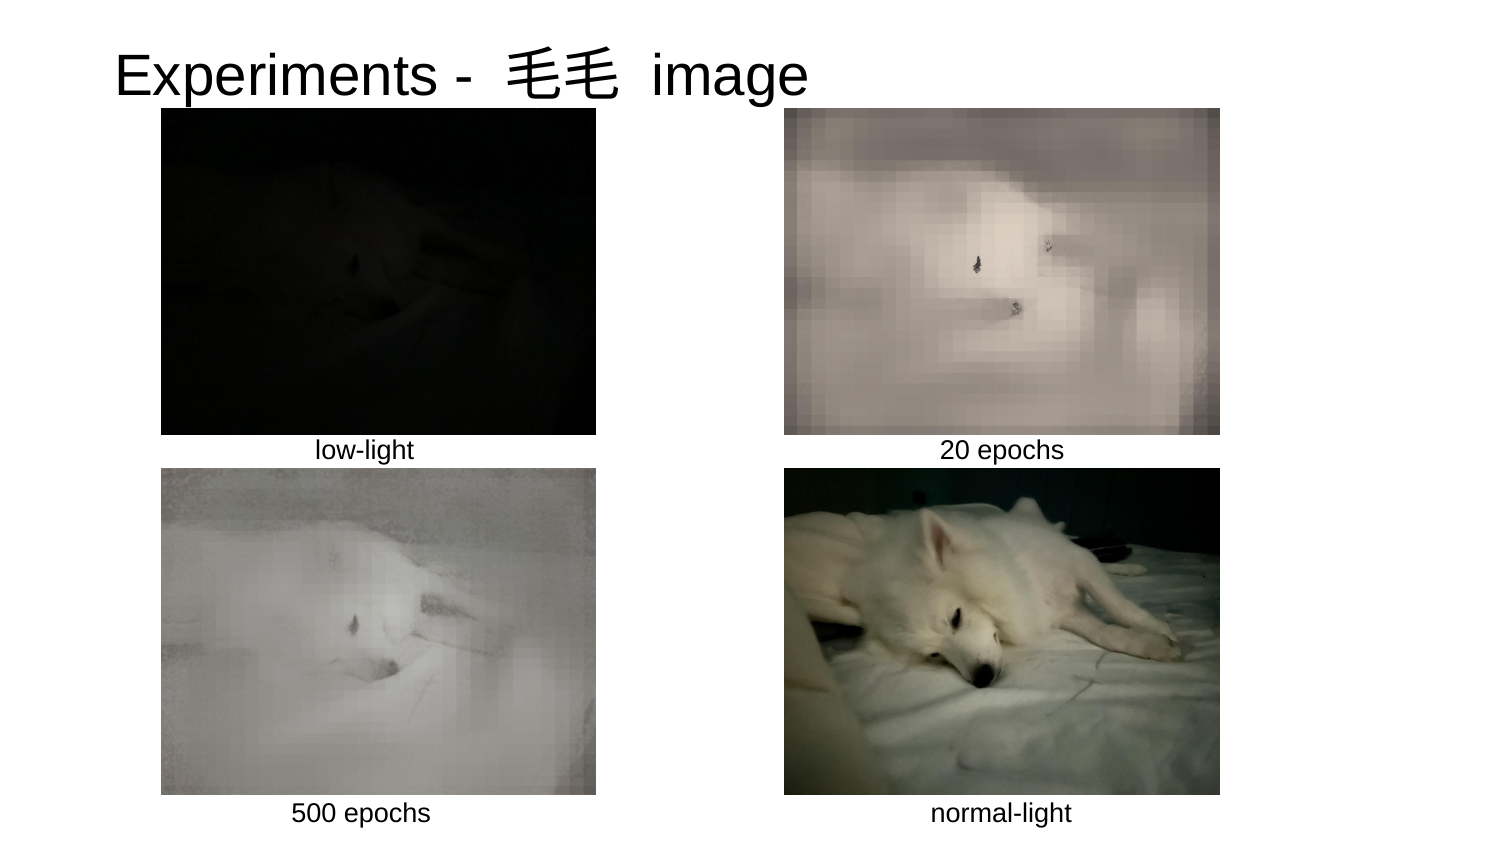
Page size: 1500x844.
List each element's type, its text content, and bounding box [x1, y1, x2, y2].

text_box low-light [130, 421, 600, 481]
picture [160, 468, 596, 795]
picture [784, 468, 1220, 795]
picture [784, 108, 1220, 435]
title Experiments - 毛毛 image [103, 0, 1397, 158]
text_box 20 epochs [767, 421, 1237, 481]
text_box 500 epochs [126, 783, 596, 843]
text_box normal-light [766, 783, 1236, 843]
picture [160, 108, 596, 435]
